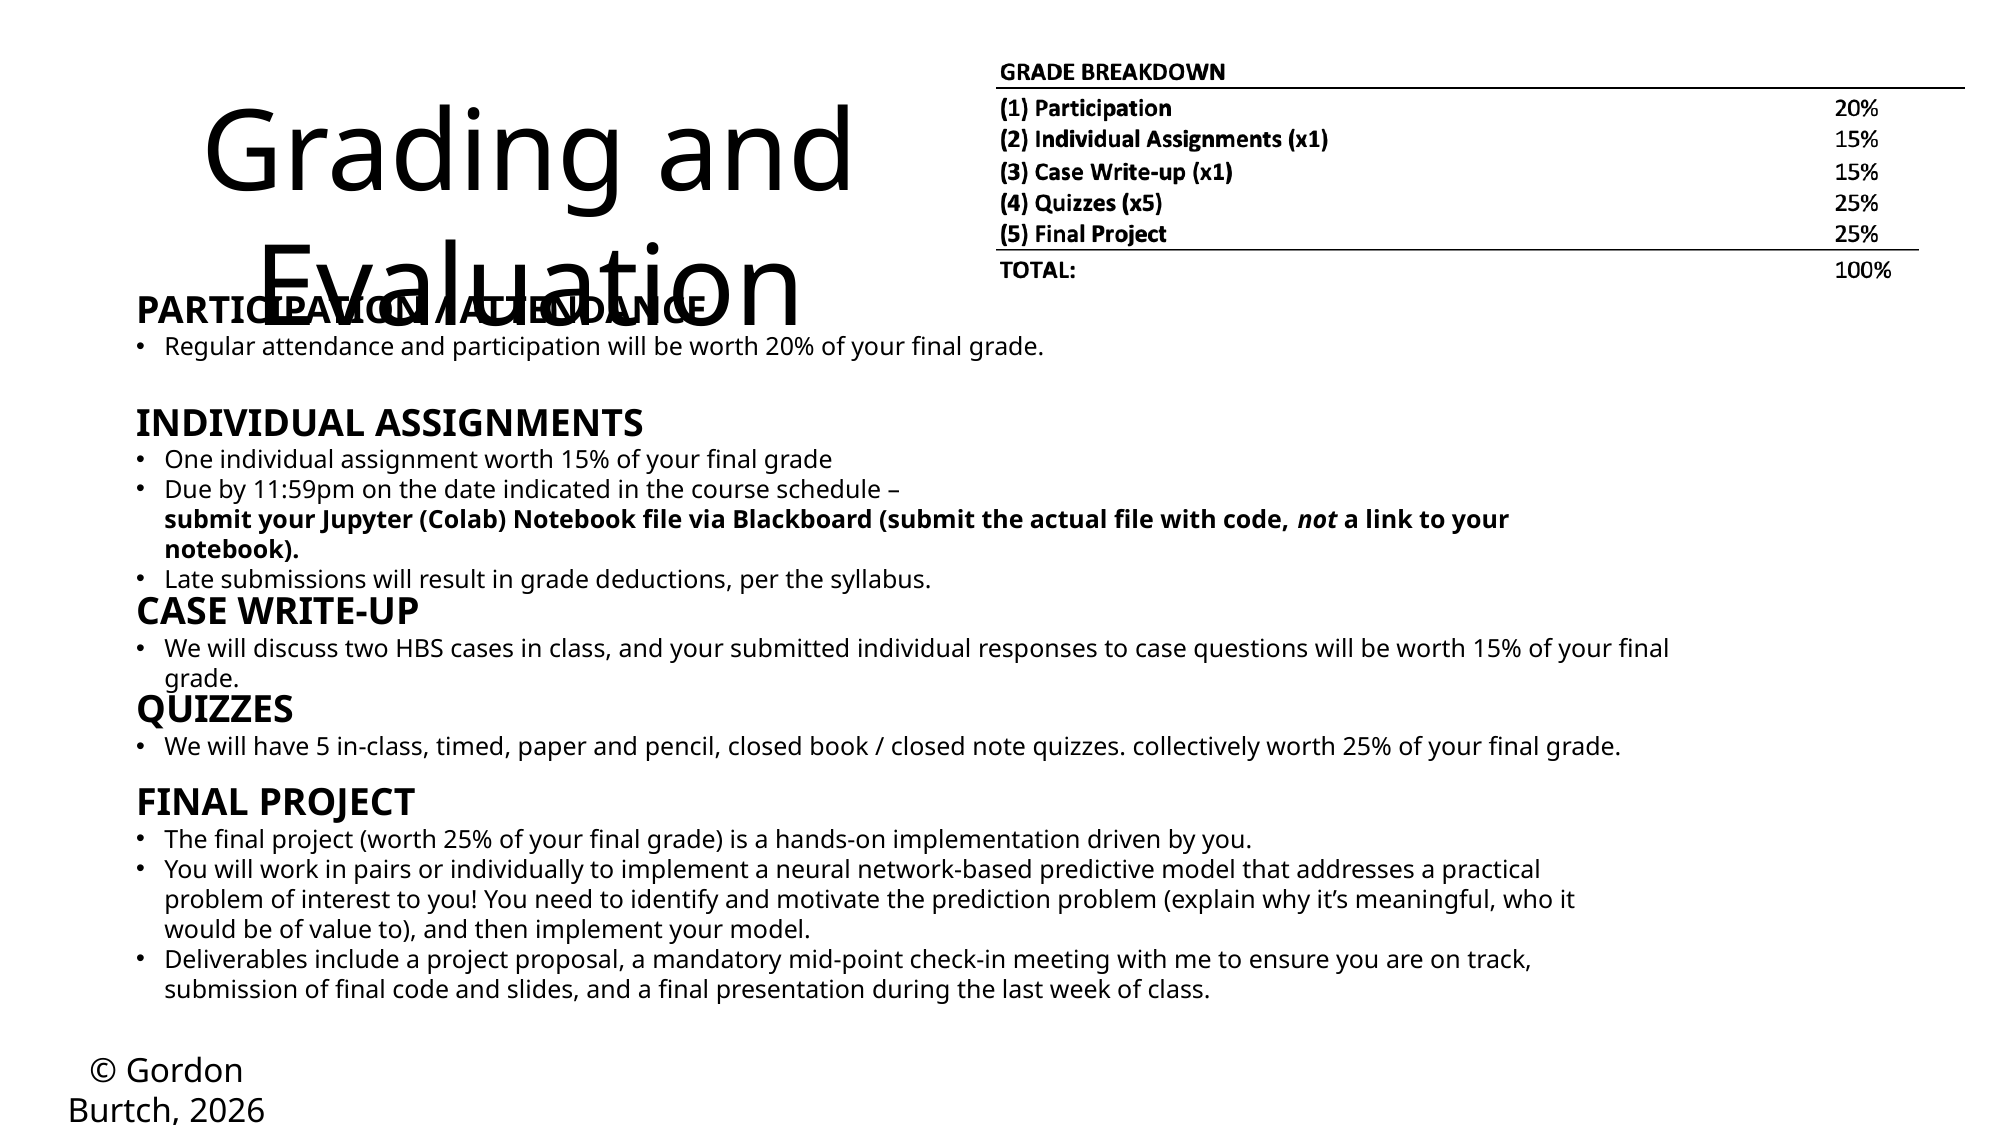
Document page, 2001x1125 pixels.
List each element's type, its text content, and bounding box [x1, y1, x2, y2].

picture [989, 47, 1975, 300]
text_box PARTICIPATION / ATTENDANCE Regular attendance and participation will be worth 20% of your final grade. [121, 278, 1660, 369]
text_box QUIZZES We will have 5 in-class, timed, paper and pencil, closed book / closed note quizzes. collectively worth 25% of your final grade. [121, 678, 1859, 768]
text_box FINAL PROJECT The final project (worth 25% of your final grade) is a hands-on implementation driven by you. You will work in pairs or individually to implement a neural network-based predictive model that addresses a practical problem of interest to you! You need to identify and motivate the prediction problem (explain why it’s meaningful, who it would be of value to), and then implement your model. Deliverables include a project proposal, a mandatory mid-point check-in meeting with me to ensure you are on track, submission of final code and slides, and a final presentation during the last week of class. [121, 770, 1660, 1011]
text_box CASE WRITE-UP We will discuss two HBS cases in class, and your submitted individual responses to case questions will be worth 15% of your final grade. [121, 579, 1765, 700]
text_box Grading and Evaluation [0, 70, 984, 356]
text_box INDIVIDUAL ASSIGNMENTS One individual assignment worth 15% of your final grade Due by 11:59pm on the date indicated in the course schedule – submit your Jupyter (Colab) Notebook file via Blackboard (submit the actual file with code, not a link to your notebook). Late submissions will result in grade deductions, per the syllabus. [121, 390, 1660, 579]
